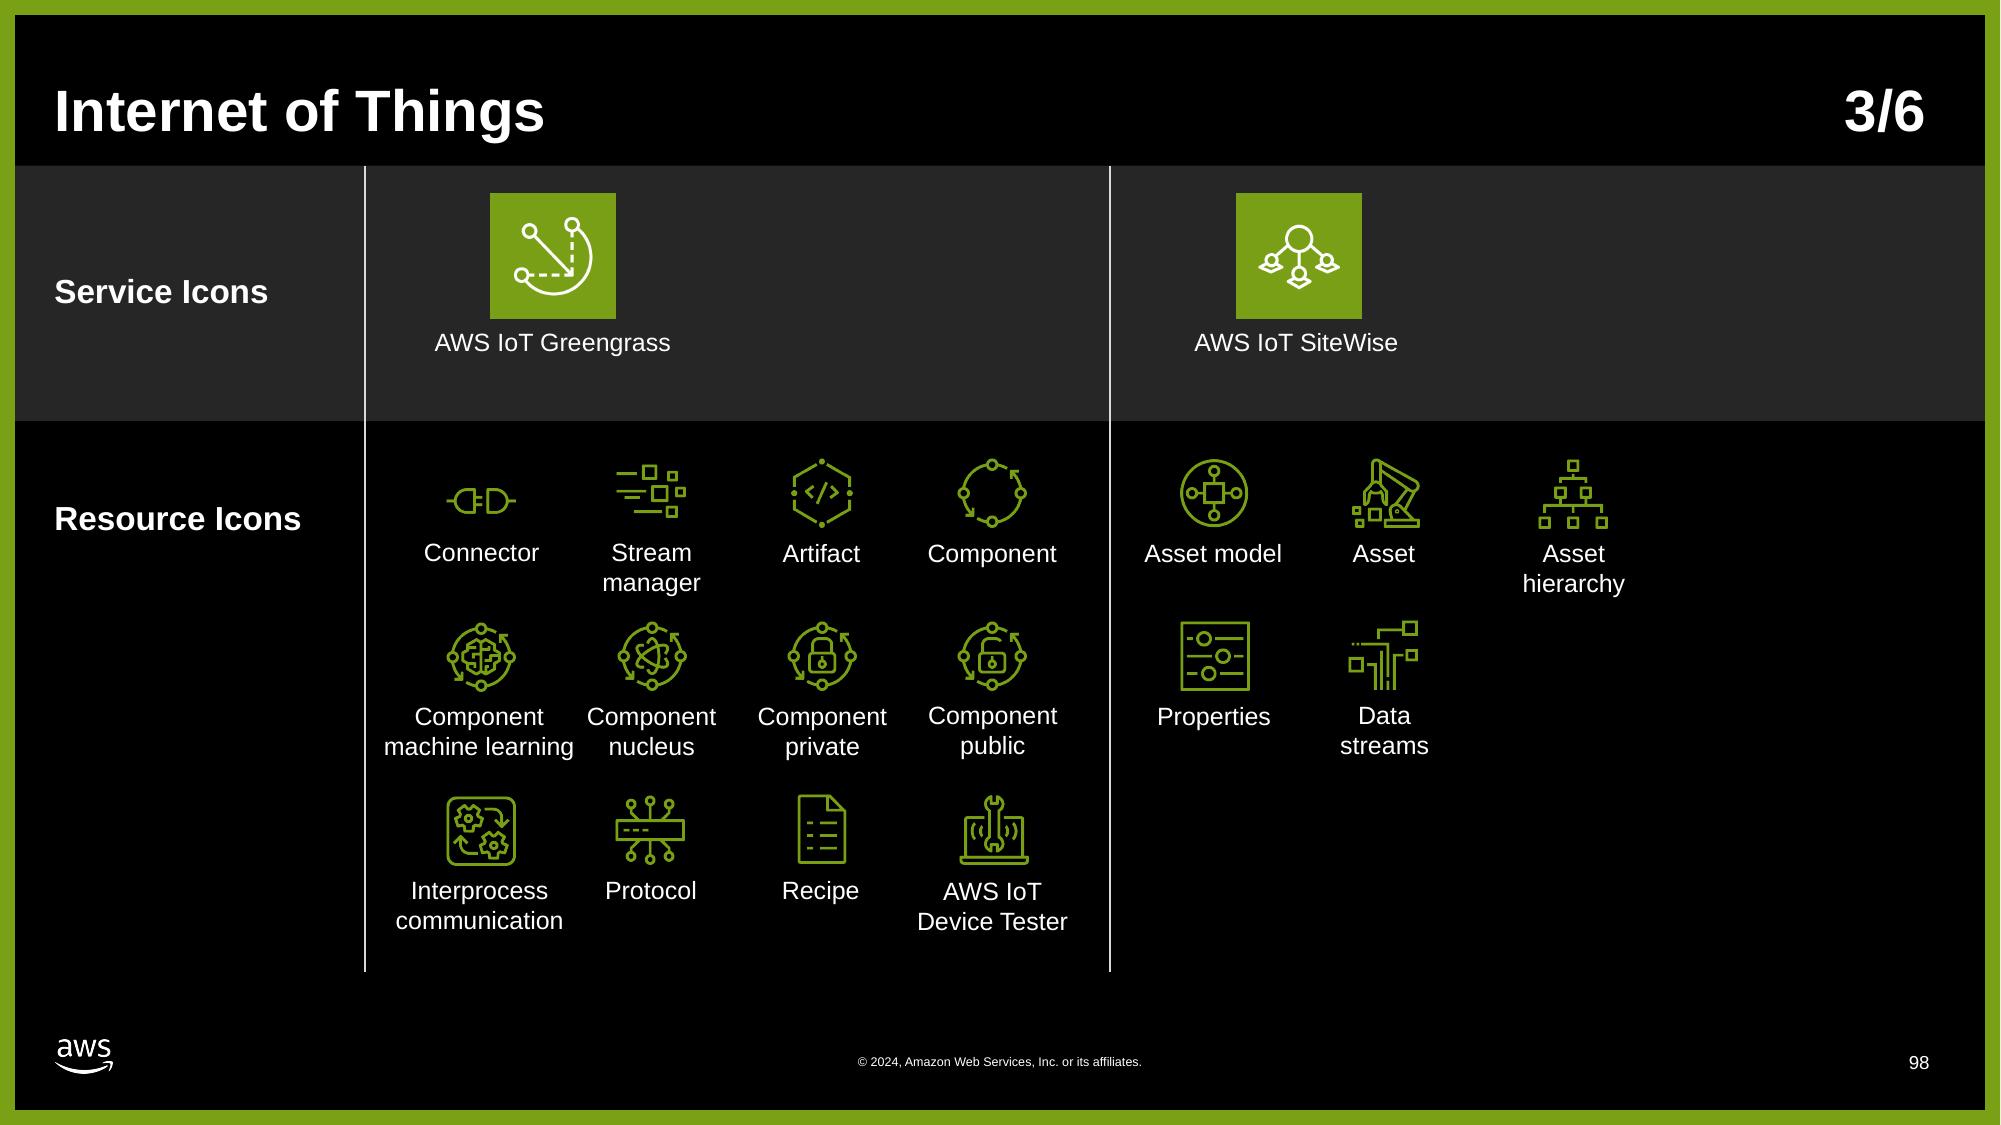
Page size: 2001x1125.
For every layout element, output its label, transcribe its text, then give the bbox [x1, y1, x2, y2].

title Internet of Things 3/6 [39, 59, 1945, 166]
picture [956, 792, 1032, 868]
text_box Asset hierarchy [1488, 530, 1660, 605]
text_box Component private [737, 693, 908, 768]
text_box Component public [908, 692, 1078, 767]
picture [783, 791, 859, 867]
text_box Stream manager [566, 529, 737, 604]
picture [1176, 455, 1252, 531]
text_box AWS IoT SiteWise [1111, 319, 1485, 364]
text_box Data streams [1299, 692, 1470, 767]
text_box Component [907, 529, 1078, 575]
text_box Asset [1298, 529, 1470, 575]
picture [490, 193, 616, 319]
picture [443, 619, 519, 695]
footer © 2024, Amazon Web Services, Inc. or its affiliates. [662, 1031, 1338, 1092]
picture [613, 453, 689, 529]
text_box Connector [396, 529, 566, 574]
picture [1177, 618, 1253, 694]
picture [443, 463, 519, 539]
text_box Recipe [735, 867, 893, 912]
picture [1236, 193, 1362, 319]
picture [1535, 456, 1611, 532]
picture [1347, 455, 1423, 531]
picture [443, 793, 519, 869]
picture [783, 455, 859, 531]
picture [954, 618, 1030, 694]
text_box Artifact [736, 529, 907, 575]
text_box Properties [1129, 693, 1299, 738]
picture [954, 455, 1030, 531]
text_box Component machine learning [364, 693, 566, 768]
picture [1345, 617, 1421, 693]
text_box AWS IoT Greengrass [369, 319, 737, 364]
picture [55, 1039, 113, 1074]
picture [612, 792, 688, 868]
text_box Protocol [565, 867, 735, 912]
text_box Interprocess communication [380, 867, 580, 942]
picture [784, 618, 860, 694]
text_box AWS IoT Device Tester [893, 867, 1092, 943]
picture [614, 618, 690, 694]
slide_number 98 [1494, 1031, 1945, 1092]
text_box Asset model [1128, 529, 1298, 575]
text_box Component nucleus [566, 693, 737, 768]
